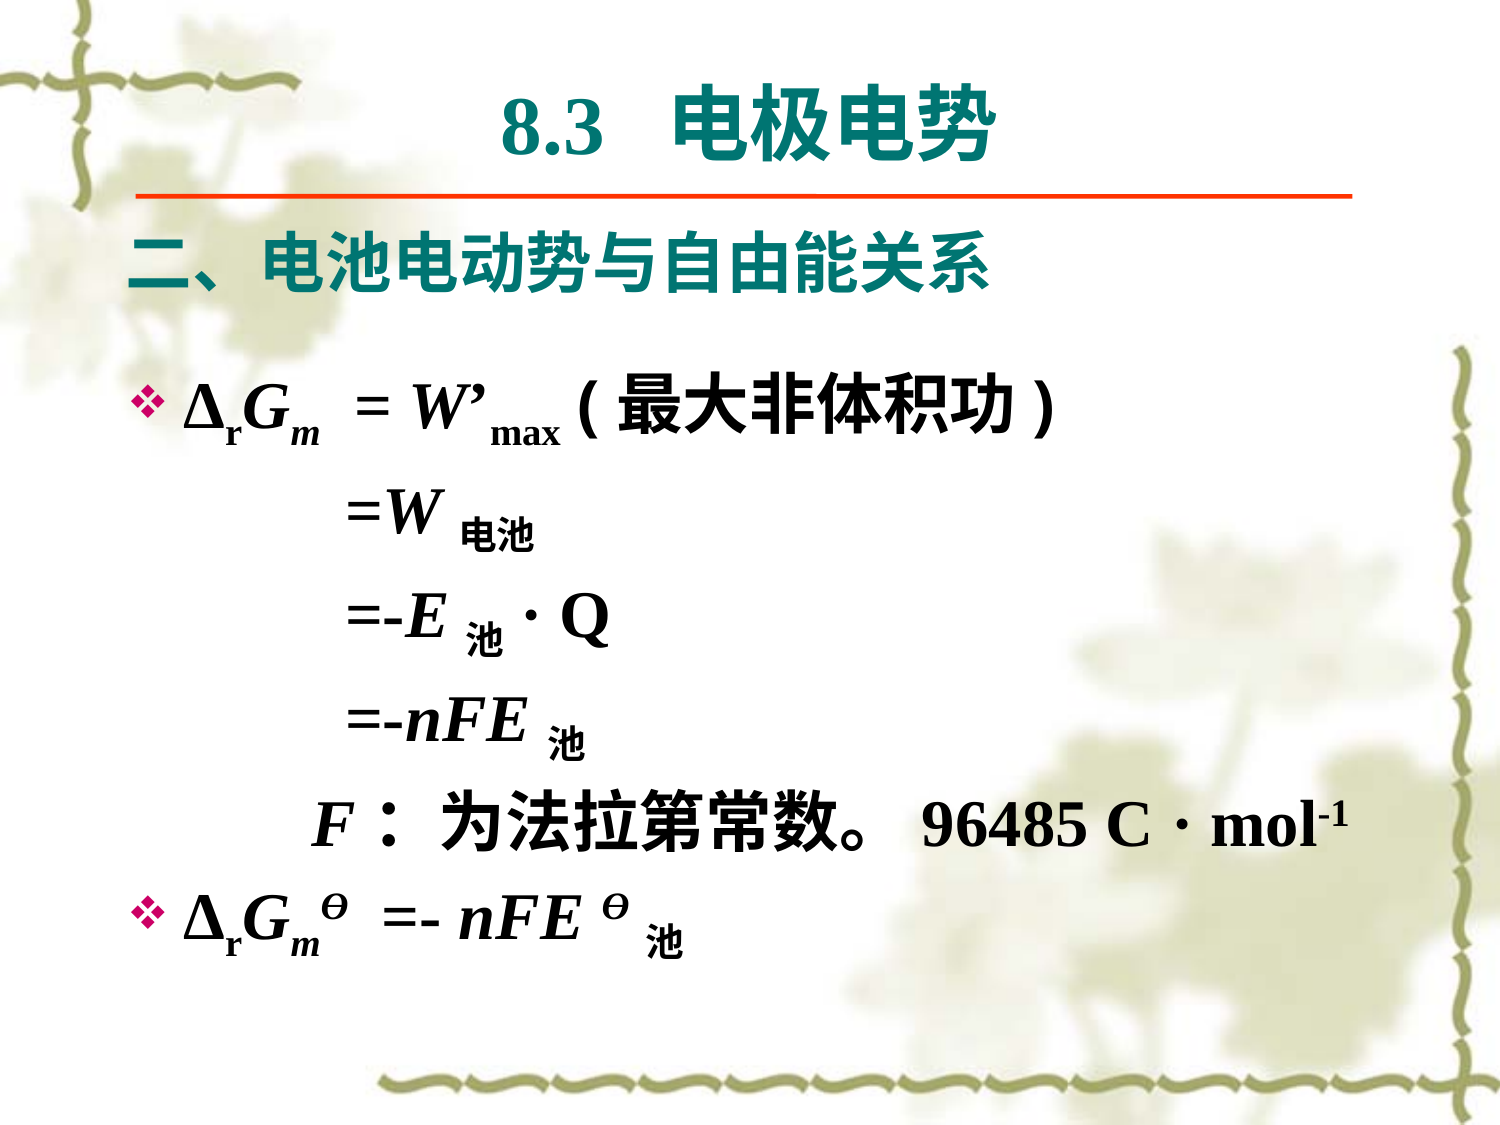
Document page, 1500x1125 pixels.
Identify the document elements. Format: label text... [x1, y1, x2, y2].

picture [0, 0, 1500, 1125]
text_box 二、电池电动势与自由能关系 [110, 215, 1399, 306]
text_box 8.3 电极电势 [99, 66, 1400, 176]
list ΔrGm = W’max (最大非体积功) =W电池 =-E池· Q =-nFE池 F：为法拉第常数。96485 C · mol-1 ΔrGmӨ =- nFE Ө池 [111, 354, 1389, 970]
